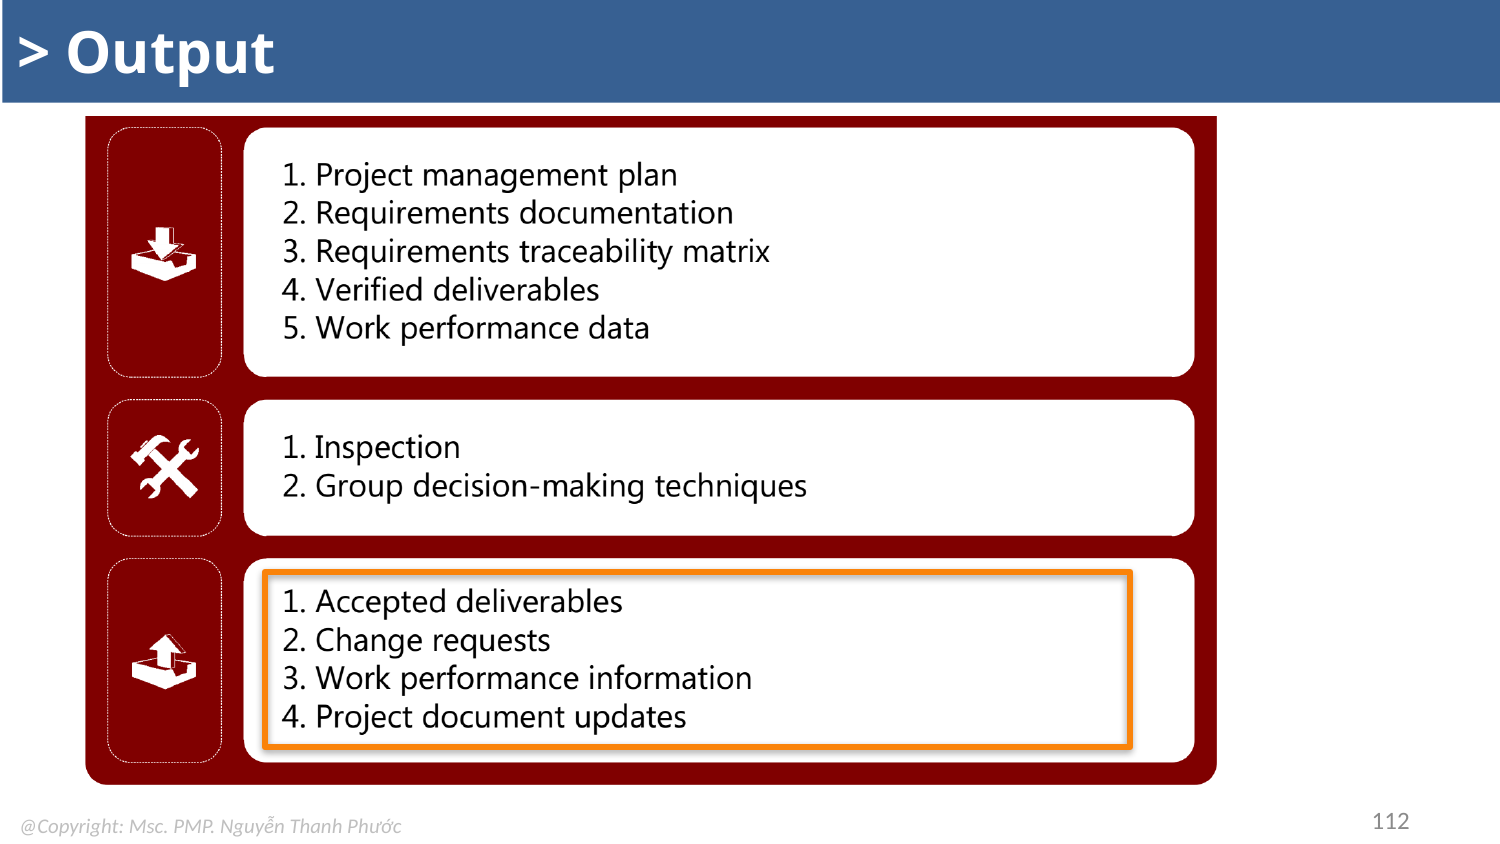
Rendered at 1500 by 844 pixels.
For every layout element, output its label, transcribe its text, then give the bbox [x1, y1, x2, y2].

title > Output [2, 0, 1500, 103]
slide_number 112 [1074, 797, 1425, 843]
picture [82, 116, 1218, 787]
